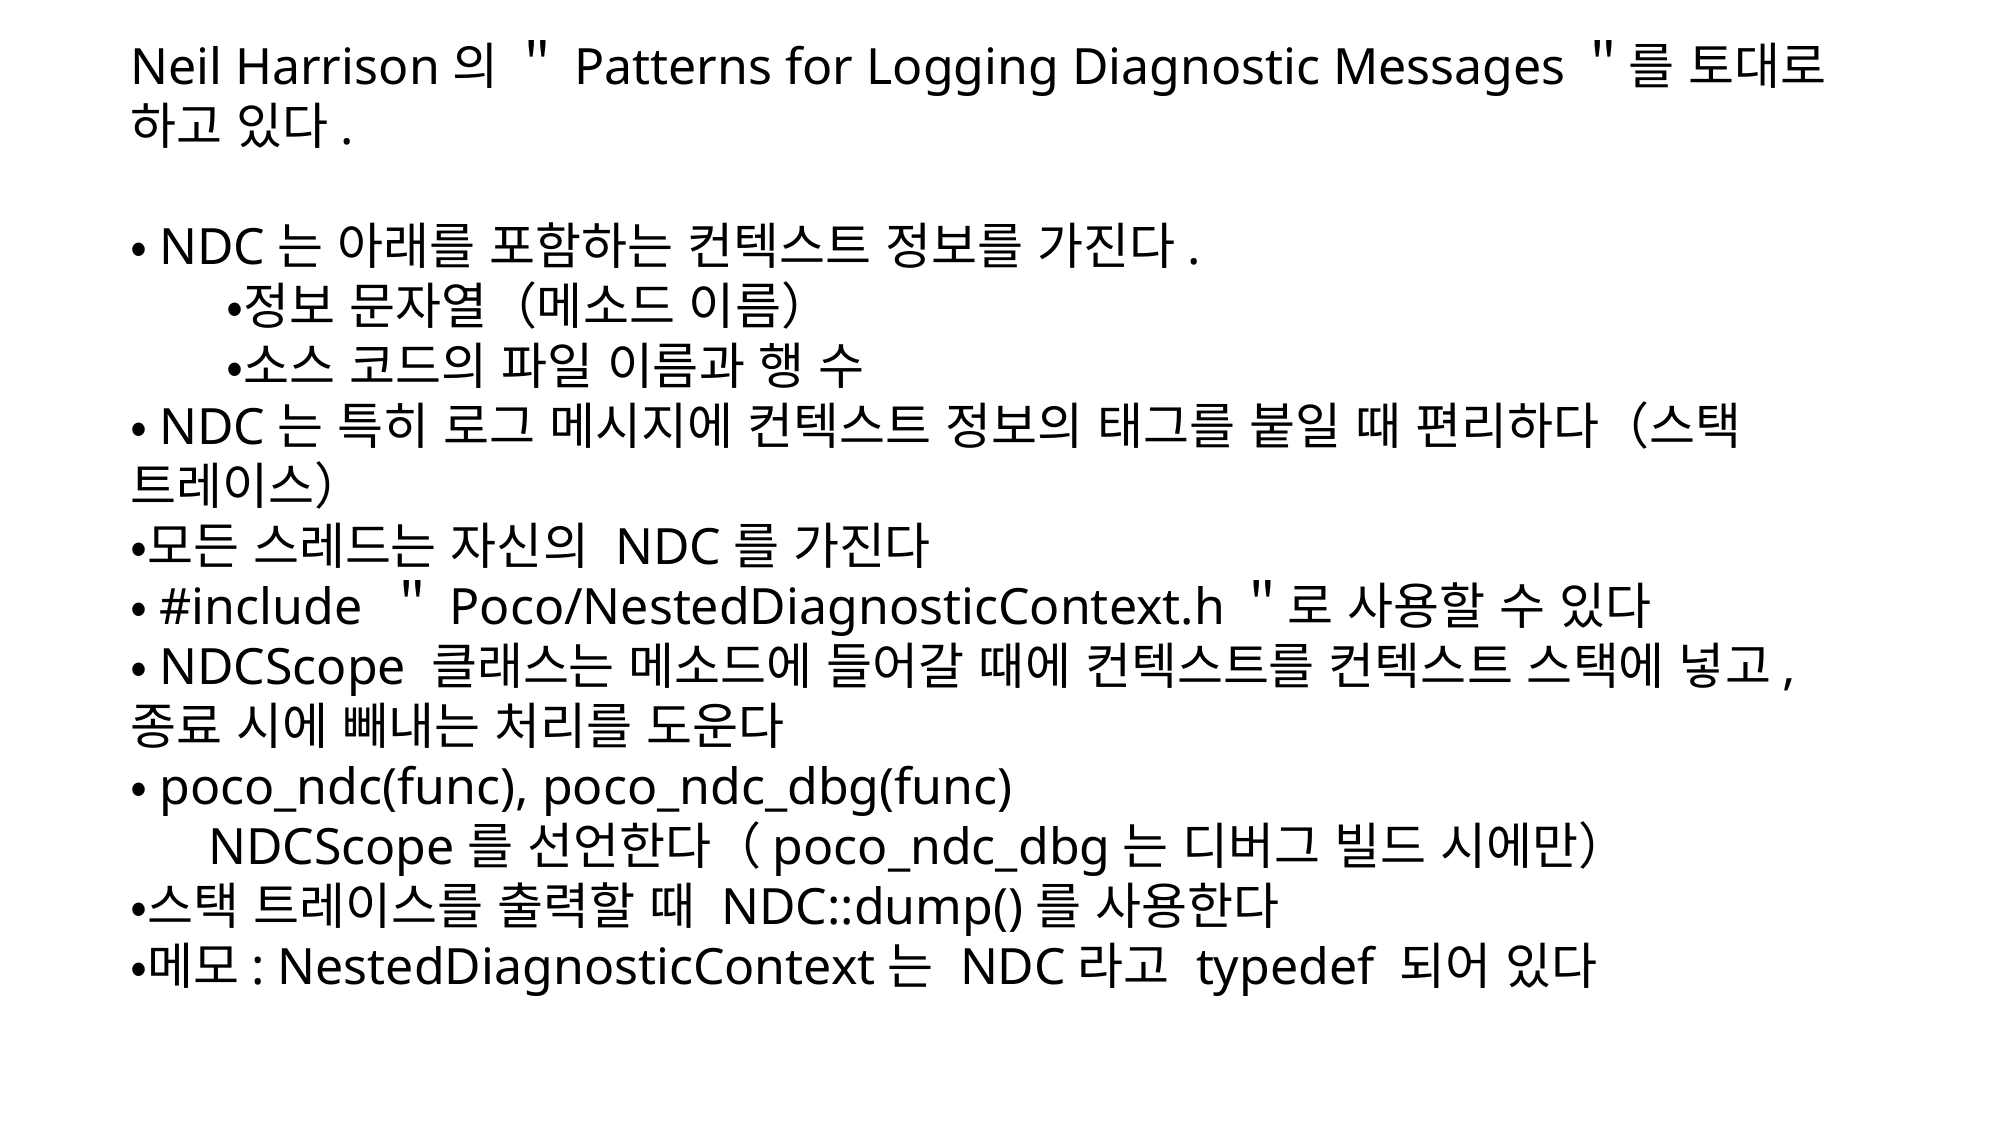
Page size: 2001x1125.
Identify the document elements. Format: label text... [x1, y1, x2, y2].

text_box Neil Harrison의 ＂Patterns for Logging Diagnostic Messages＂를 토대로 하고 있다. ・NDC는 아래를 포함하는 컨텍스트 정보를 가진다. ・정보 문자열（메소드 이름） ・소스 코드의 파일 이름과 행 수 ・NDC는 특히 로그 메시지에 컨텍스트 정보의 태그를 붙일 때 편리하다（스택 트레이스） ・모든 스레드는 자신의 NDC를 가진다 ・#include ＂Poco/NestedDiagnosticContext.h＂로 사용할 수 있다 ・NDCScope 클래스는 메소드에 들어갈 때에 컨텍스트를 컨텍스트 스택에 넣고, 종료 시에 빼내는 처리를 도운다 ・poco_ndc(func), poco_ndc_dbg(func) NDCScope를 선언한다（poco_ndc_dbg는 디버그 빌드 시에만） ・스택 트레이스를 출력할 때 NDC::dump()를 사용한다 ・메모: NestedDiagnosticContext는 NDC라고 typedef 되어 있다 [115, 26, 1850, 1002]
